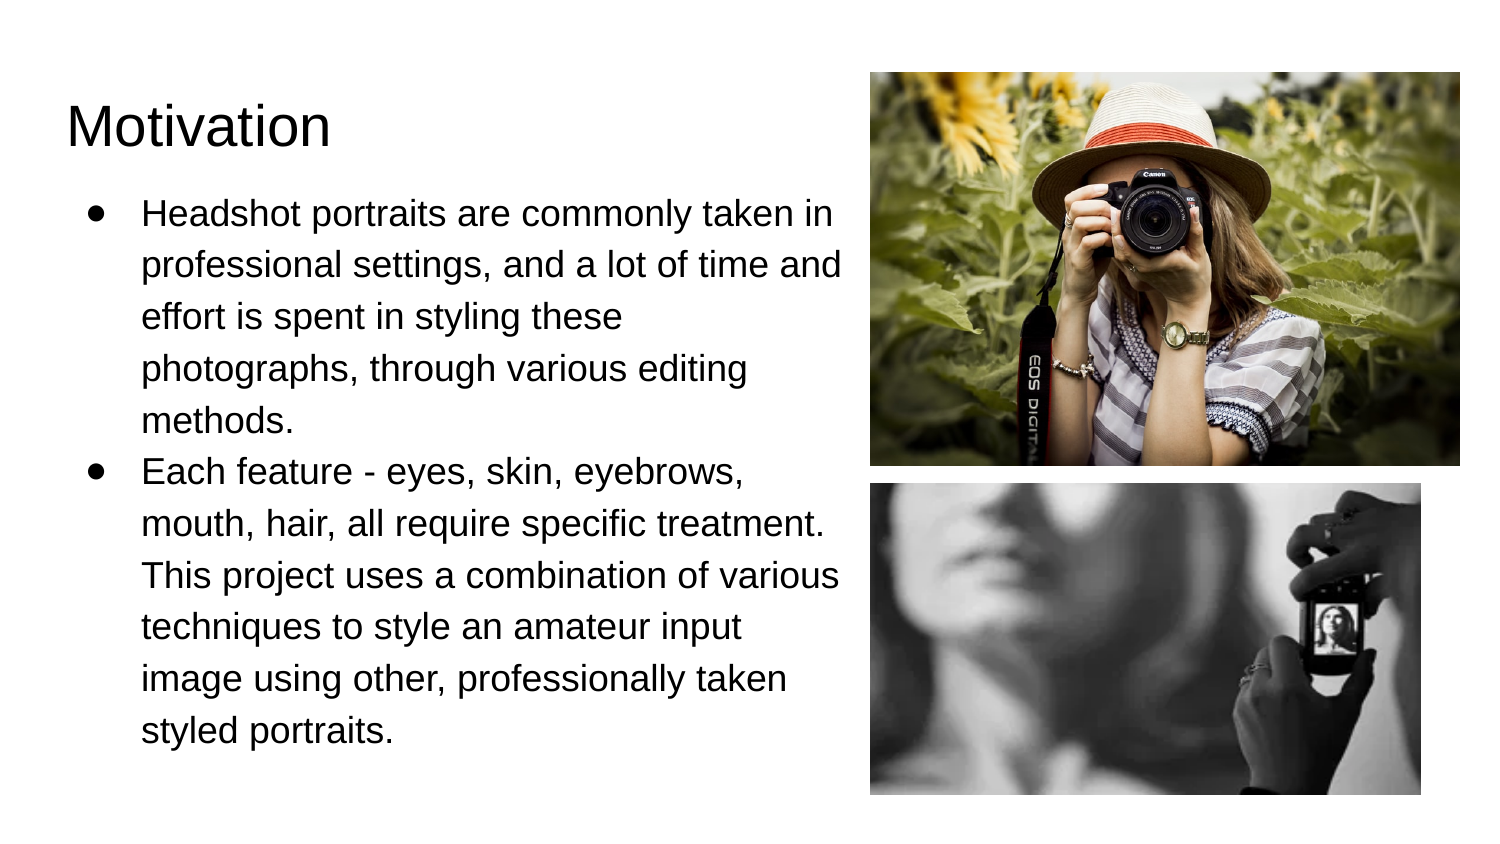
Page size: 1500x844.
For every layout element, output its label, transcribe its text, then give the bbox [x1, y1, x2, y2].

picture [870, 72, 1460, 466]
picture [870, 483, 1421, 795]
title Motivation [51, 72, 869, 167]
list Headshot portraits are commonly taken in professional settings, and a lot of time and effort is spent in styling these photographs, through various editing methods. Each feature - eyes, skin, eyebrows, mouth, hair, all require specific treatment. This project uses a combination of various techniques to style an amateur input image using other, professionally taken styled portraits. [51, 166, 862, 832]
